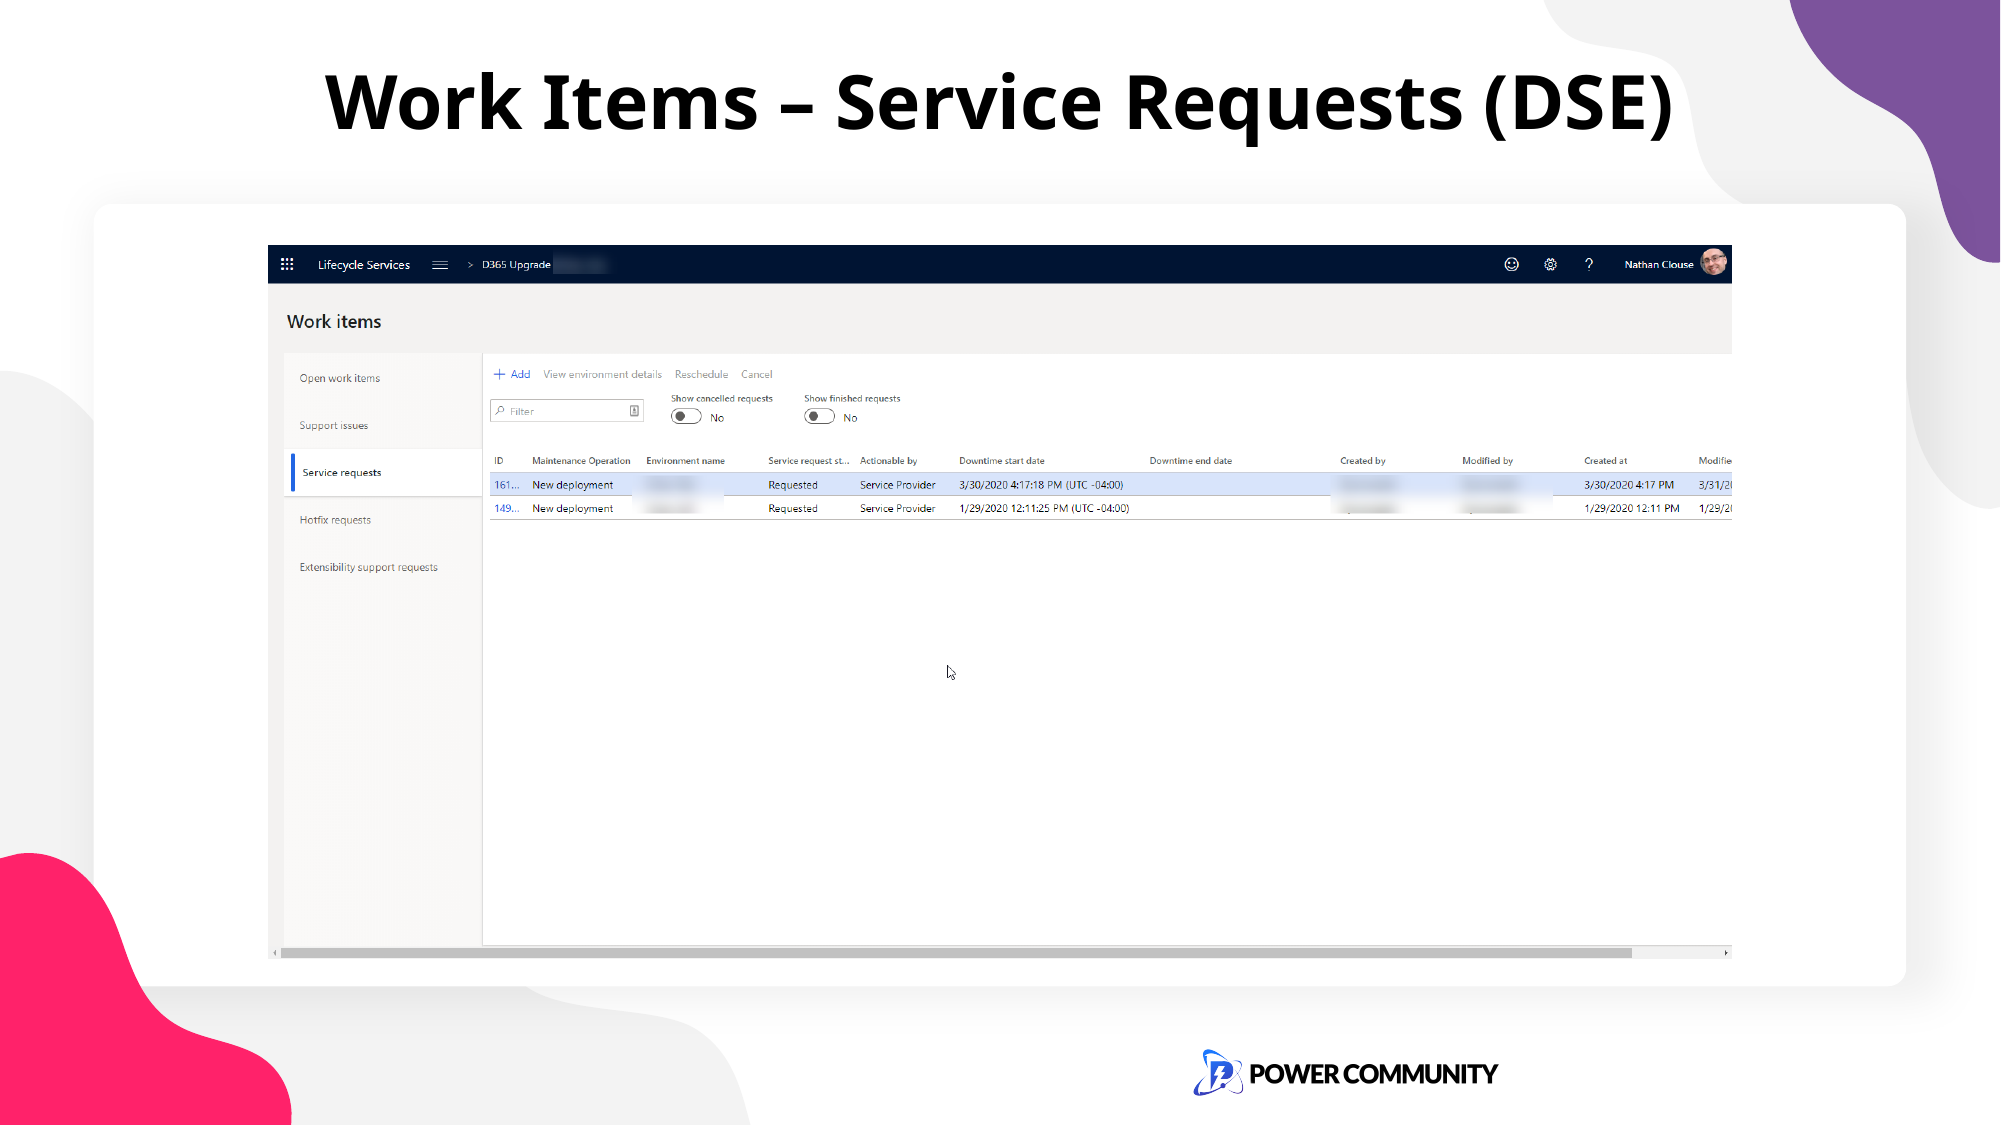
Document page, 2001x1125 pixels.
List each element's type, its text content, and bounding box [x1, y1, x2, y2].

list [268, 245, 1732, 959]
title Work Items – Service Requests (DSE) [137, 59, 1863, 150]
picture [1158, 1037, 1534, 1108]
